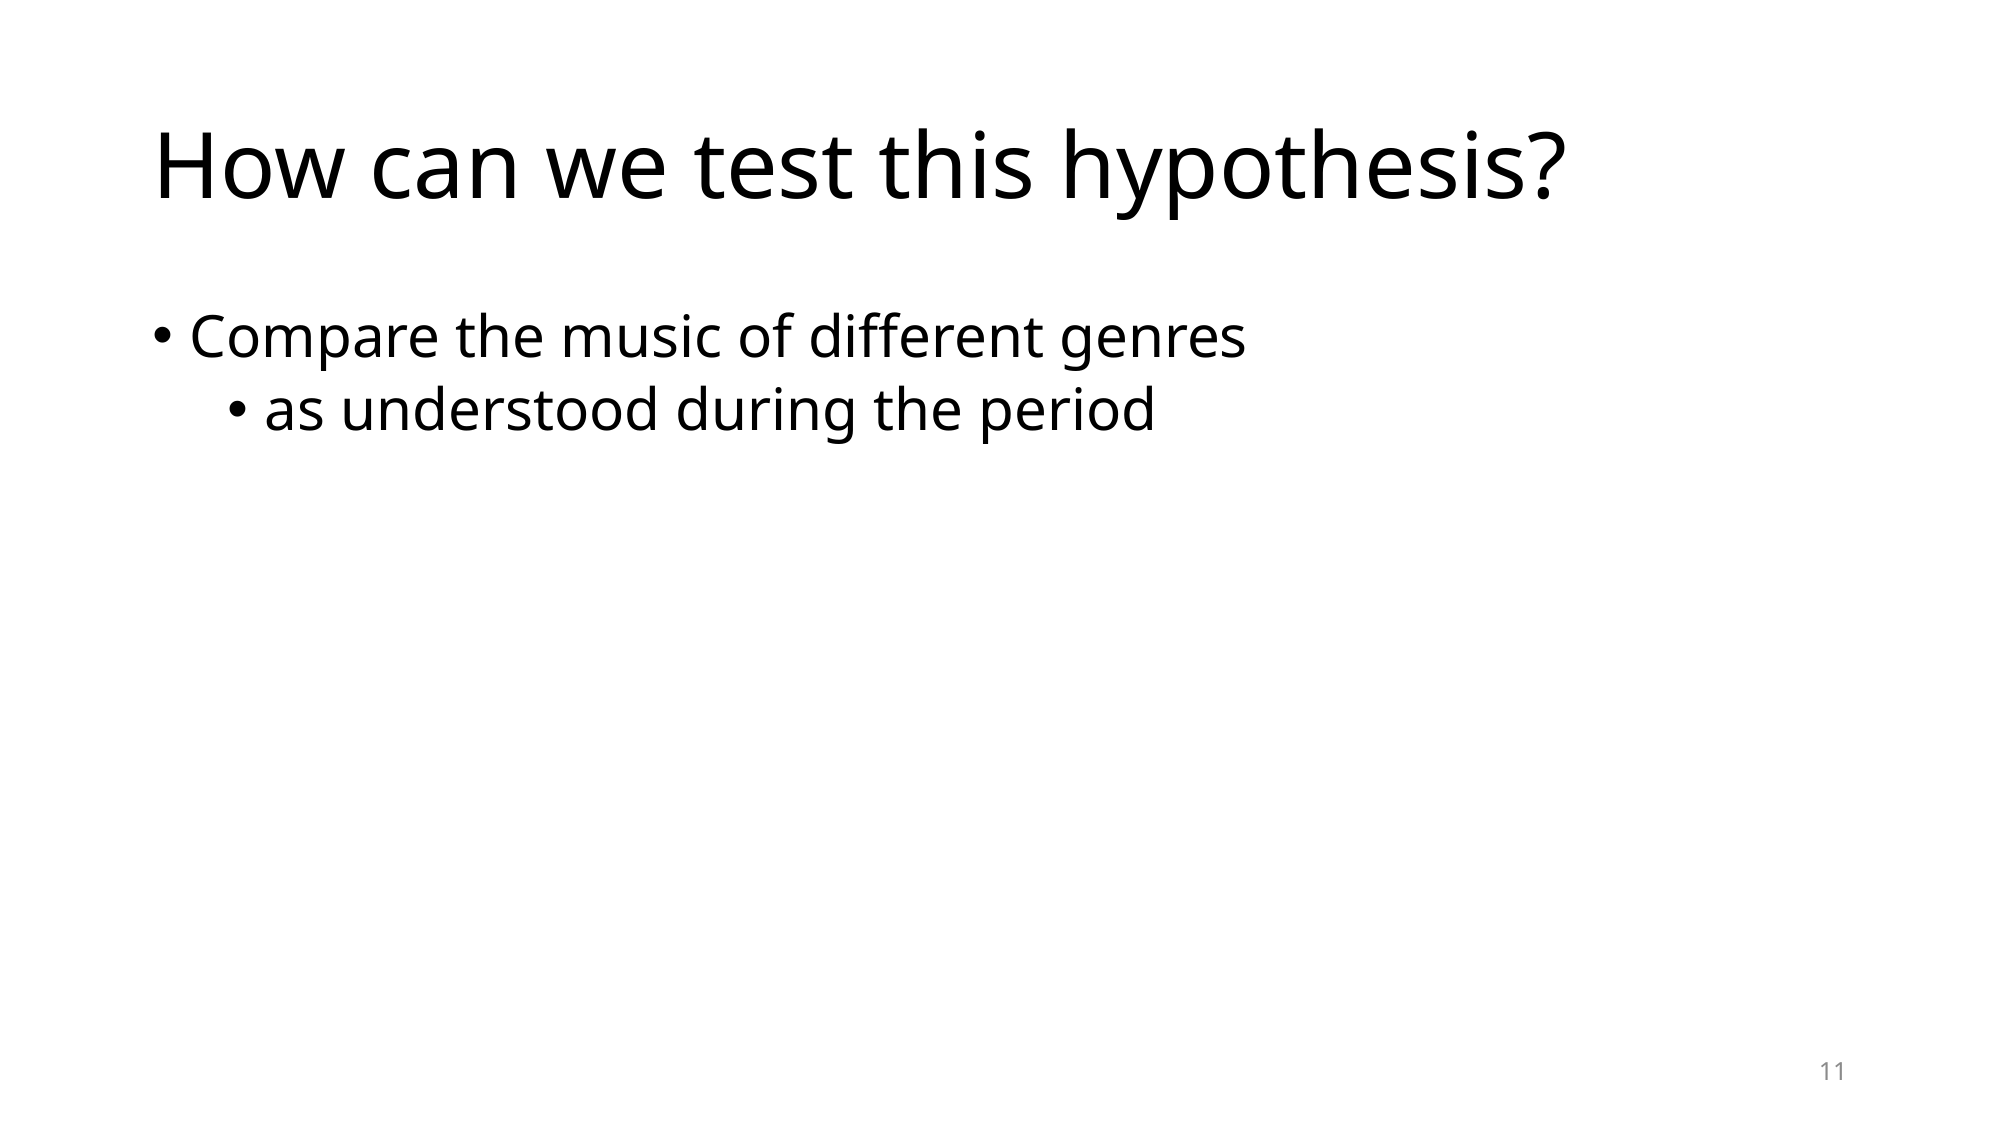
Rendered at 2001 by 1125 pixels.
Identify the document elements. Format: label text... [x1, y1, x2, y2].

slide_number 11 [1412, 1042, 1863, 1103]
list Compare the music of different genres as understood during the period [137, 299, 1863, 1014]
title How can we test this hypothesis? [137, 59, 1863, 278]
